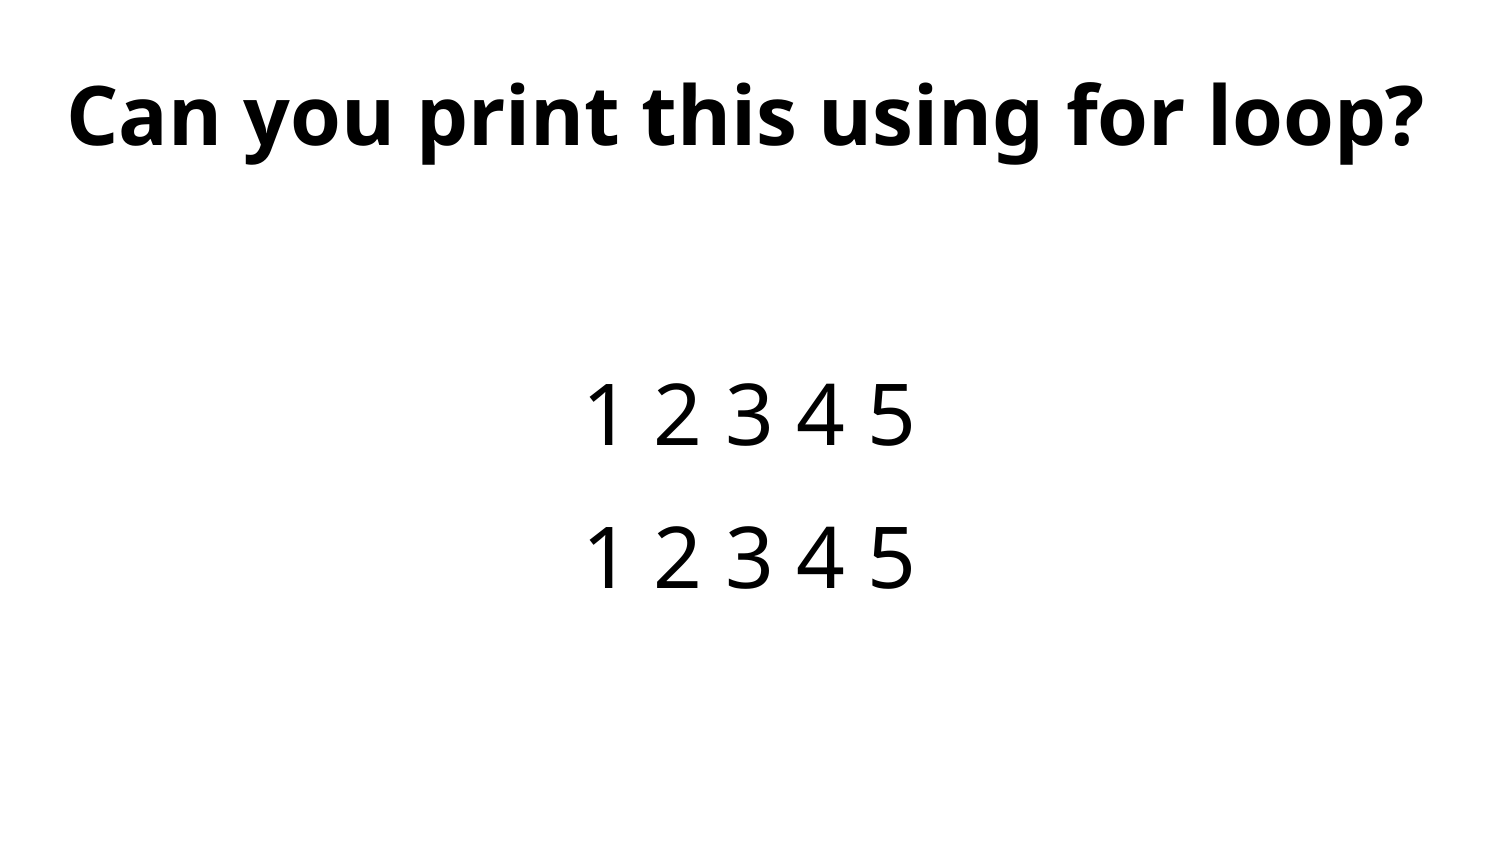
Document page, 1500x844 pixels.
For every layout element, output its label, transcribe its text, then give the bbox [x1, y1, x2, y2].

title Can you print this using for loop? [51, 48, 1449, 180]
list 1 2 3 4 5 1 2 3 4 5 [51, 201, 1449, 750]
